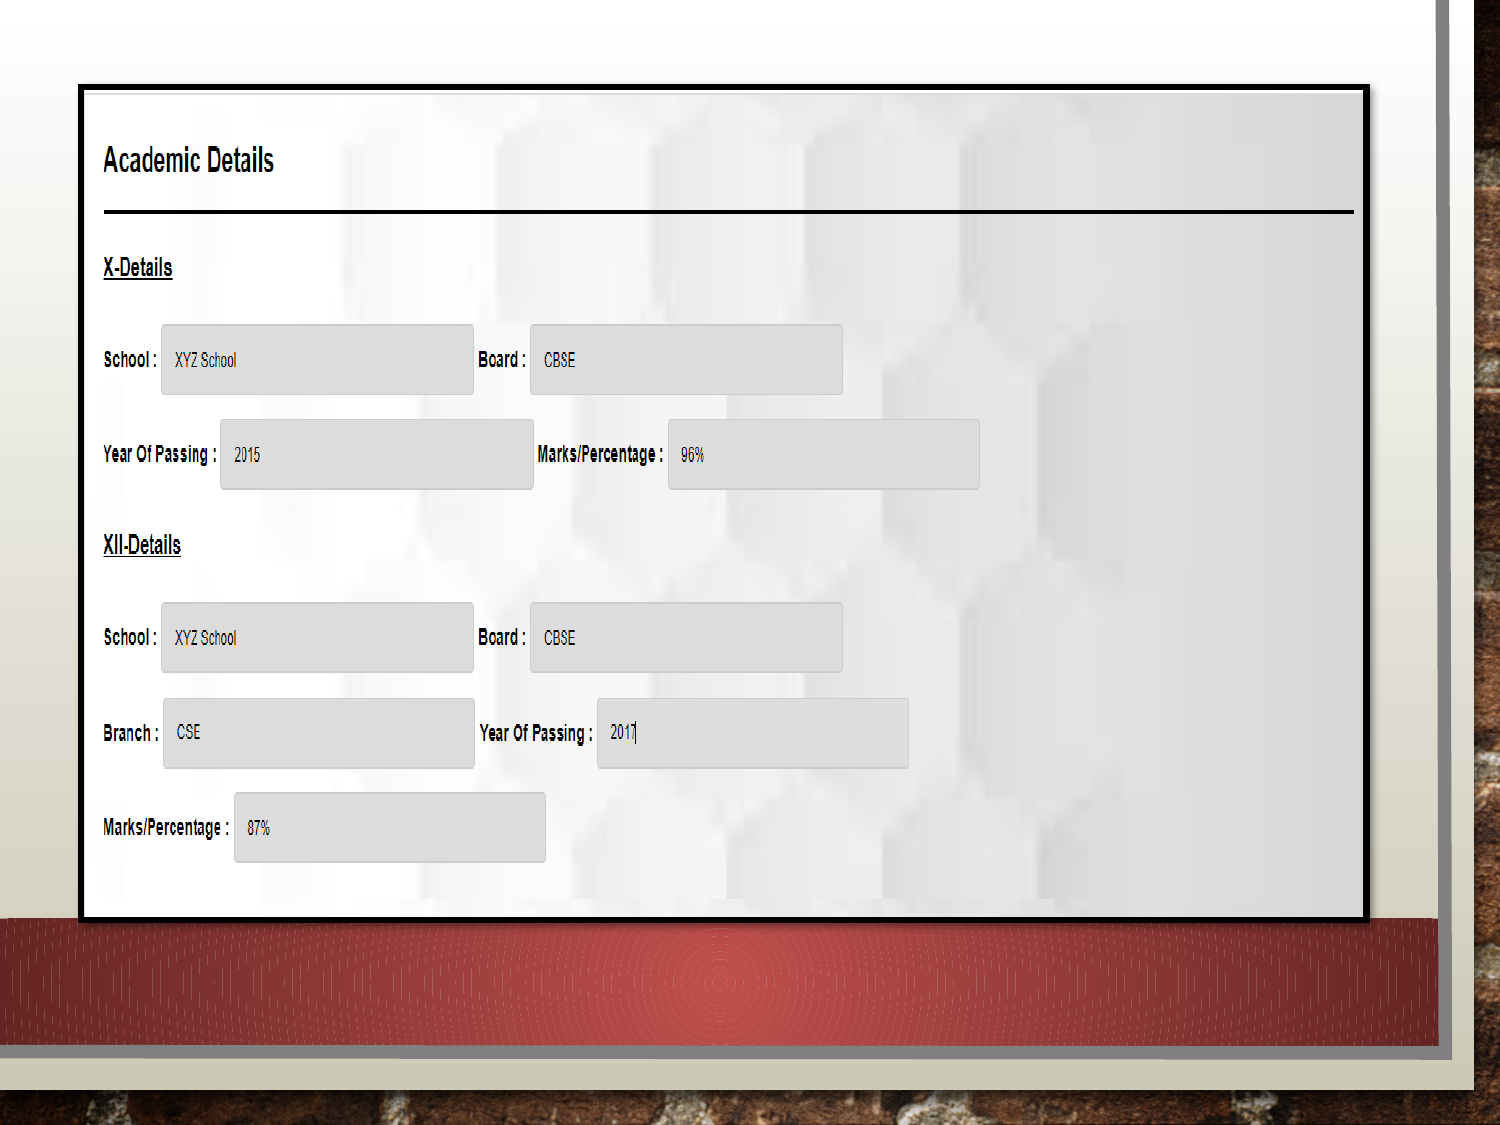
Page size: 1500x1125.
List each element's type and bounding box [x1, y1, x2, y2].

picture [0, 0, 1500, 1125]
list [84, 89, 1364, 918]
